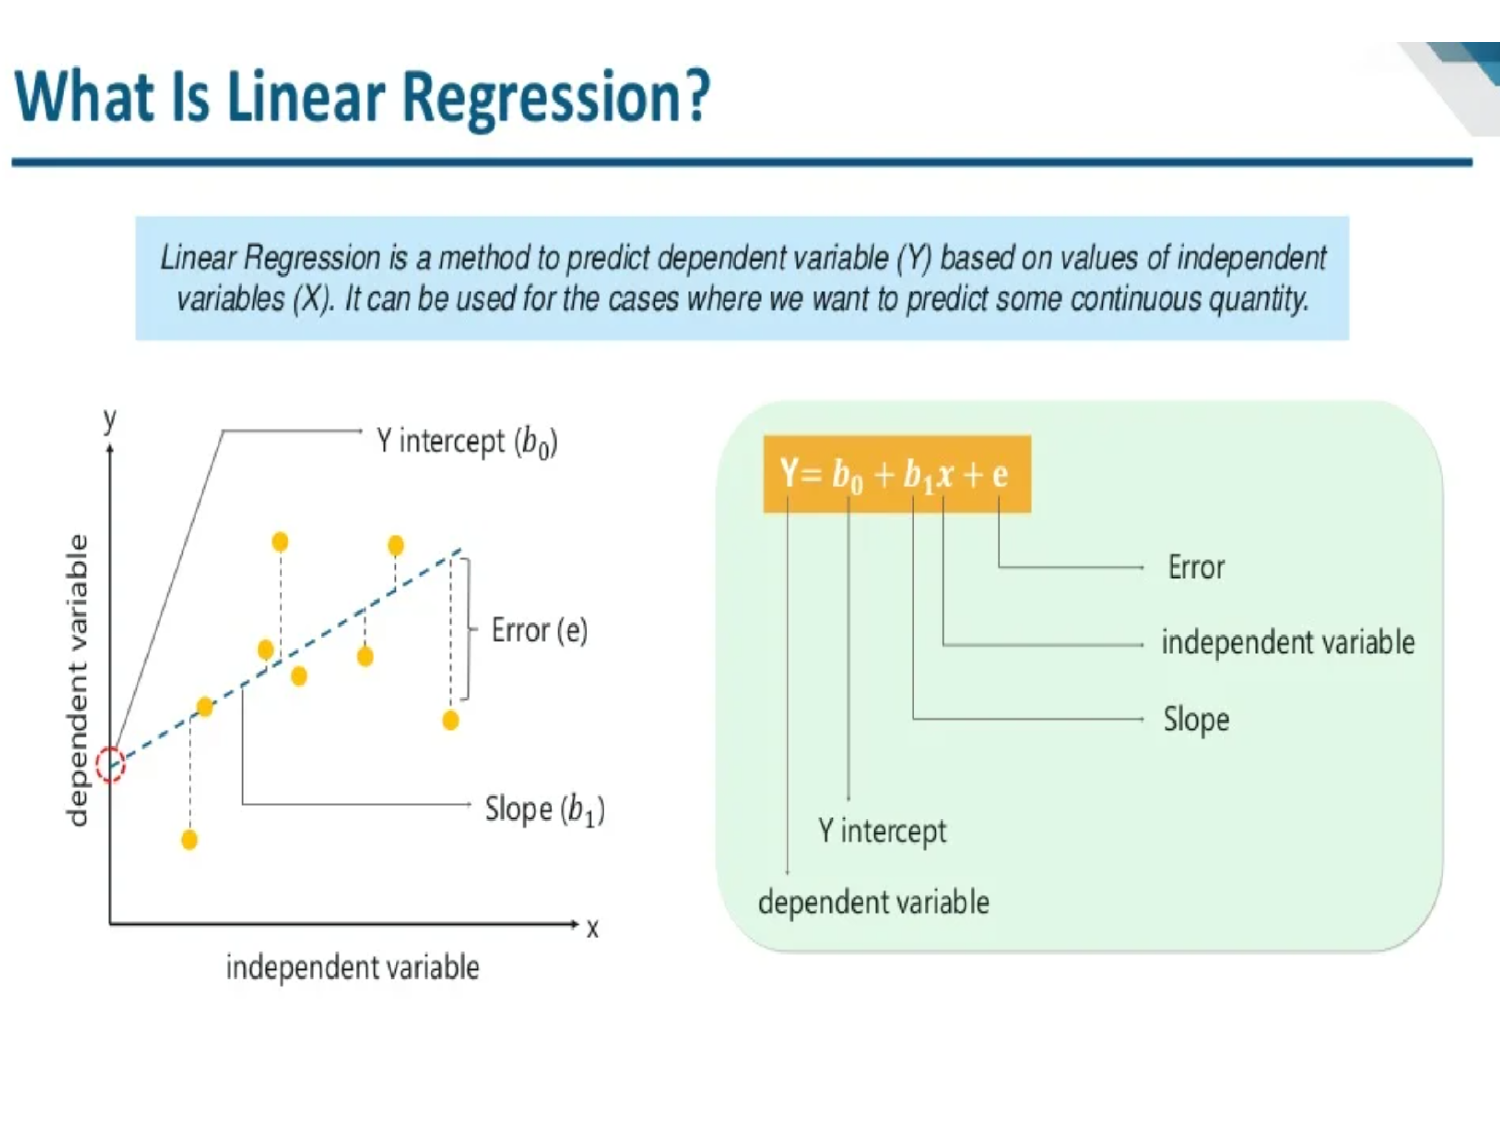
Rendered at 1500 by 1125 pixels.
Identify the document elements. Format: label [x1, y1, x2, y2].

picture [0, 42, 1500, 1040]
